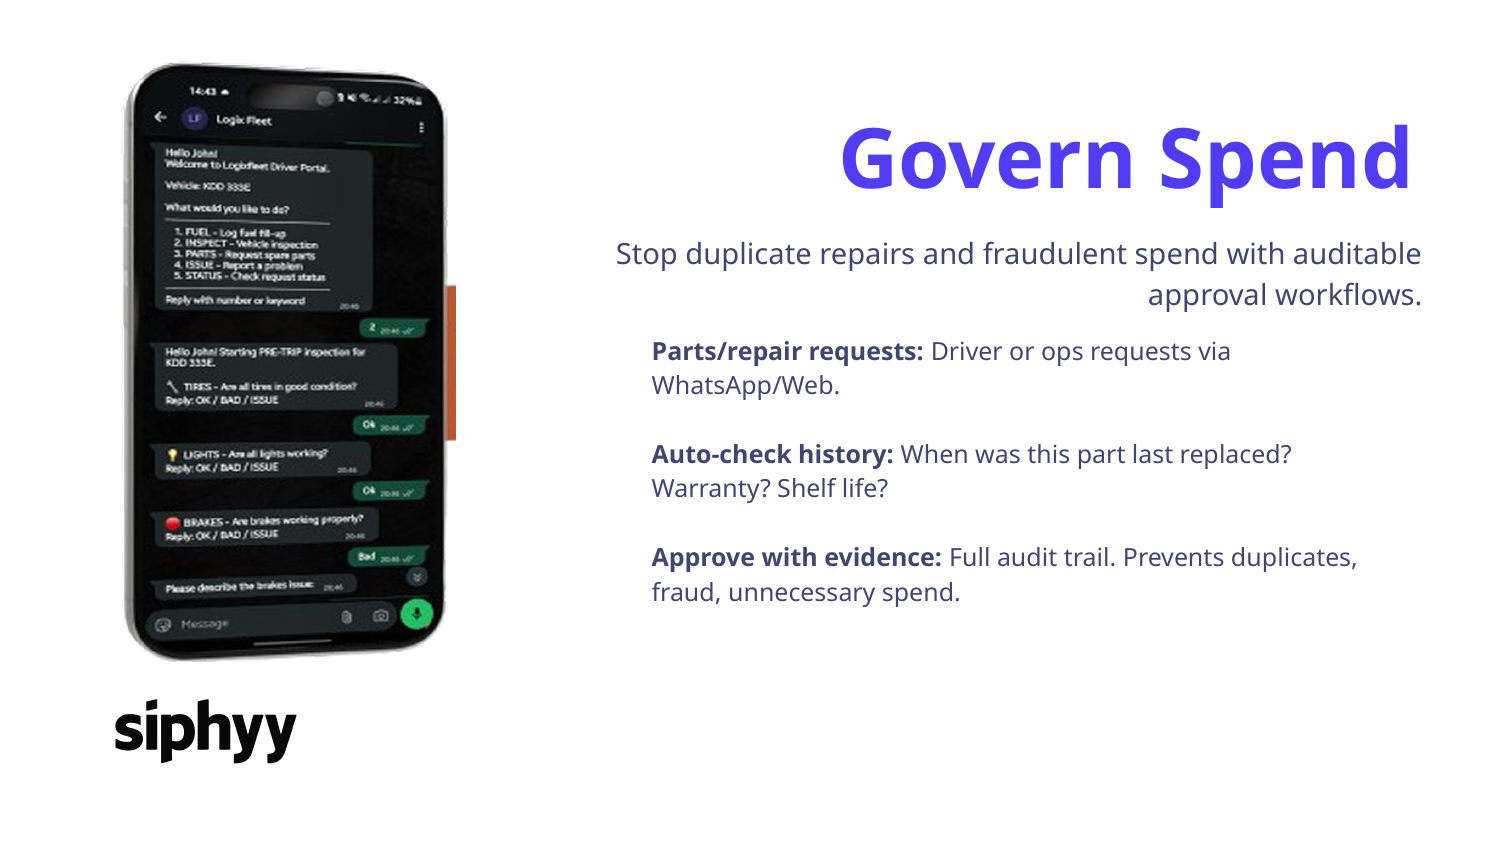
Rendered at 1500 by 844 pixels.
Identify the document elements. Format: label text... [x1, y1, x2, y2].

picture [110, 696, 298, 766]
text_box Parts/repair requests: Driver or ops requests via WhatsApp/Web. Auto-check history: When was this part last replaced? Warranty? Shelf life? Approve with evidence: Full audit trail. Prevents duplicates, fraud, unnecessary spend. [649, 328, 1415, 607]
text_box Stop duplicate repairs and fraudulent spend with auditable approval workflows. [549, 228, 1424, 311]
title Govern Spend [773, 105, 1415, 228]
picture [105, 57, 457, 666]
